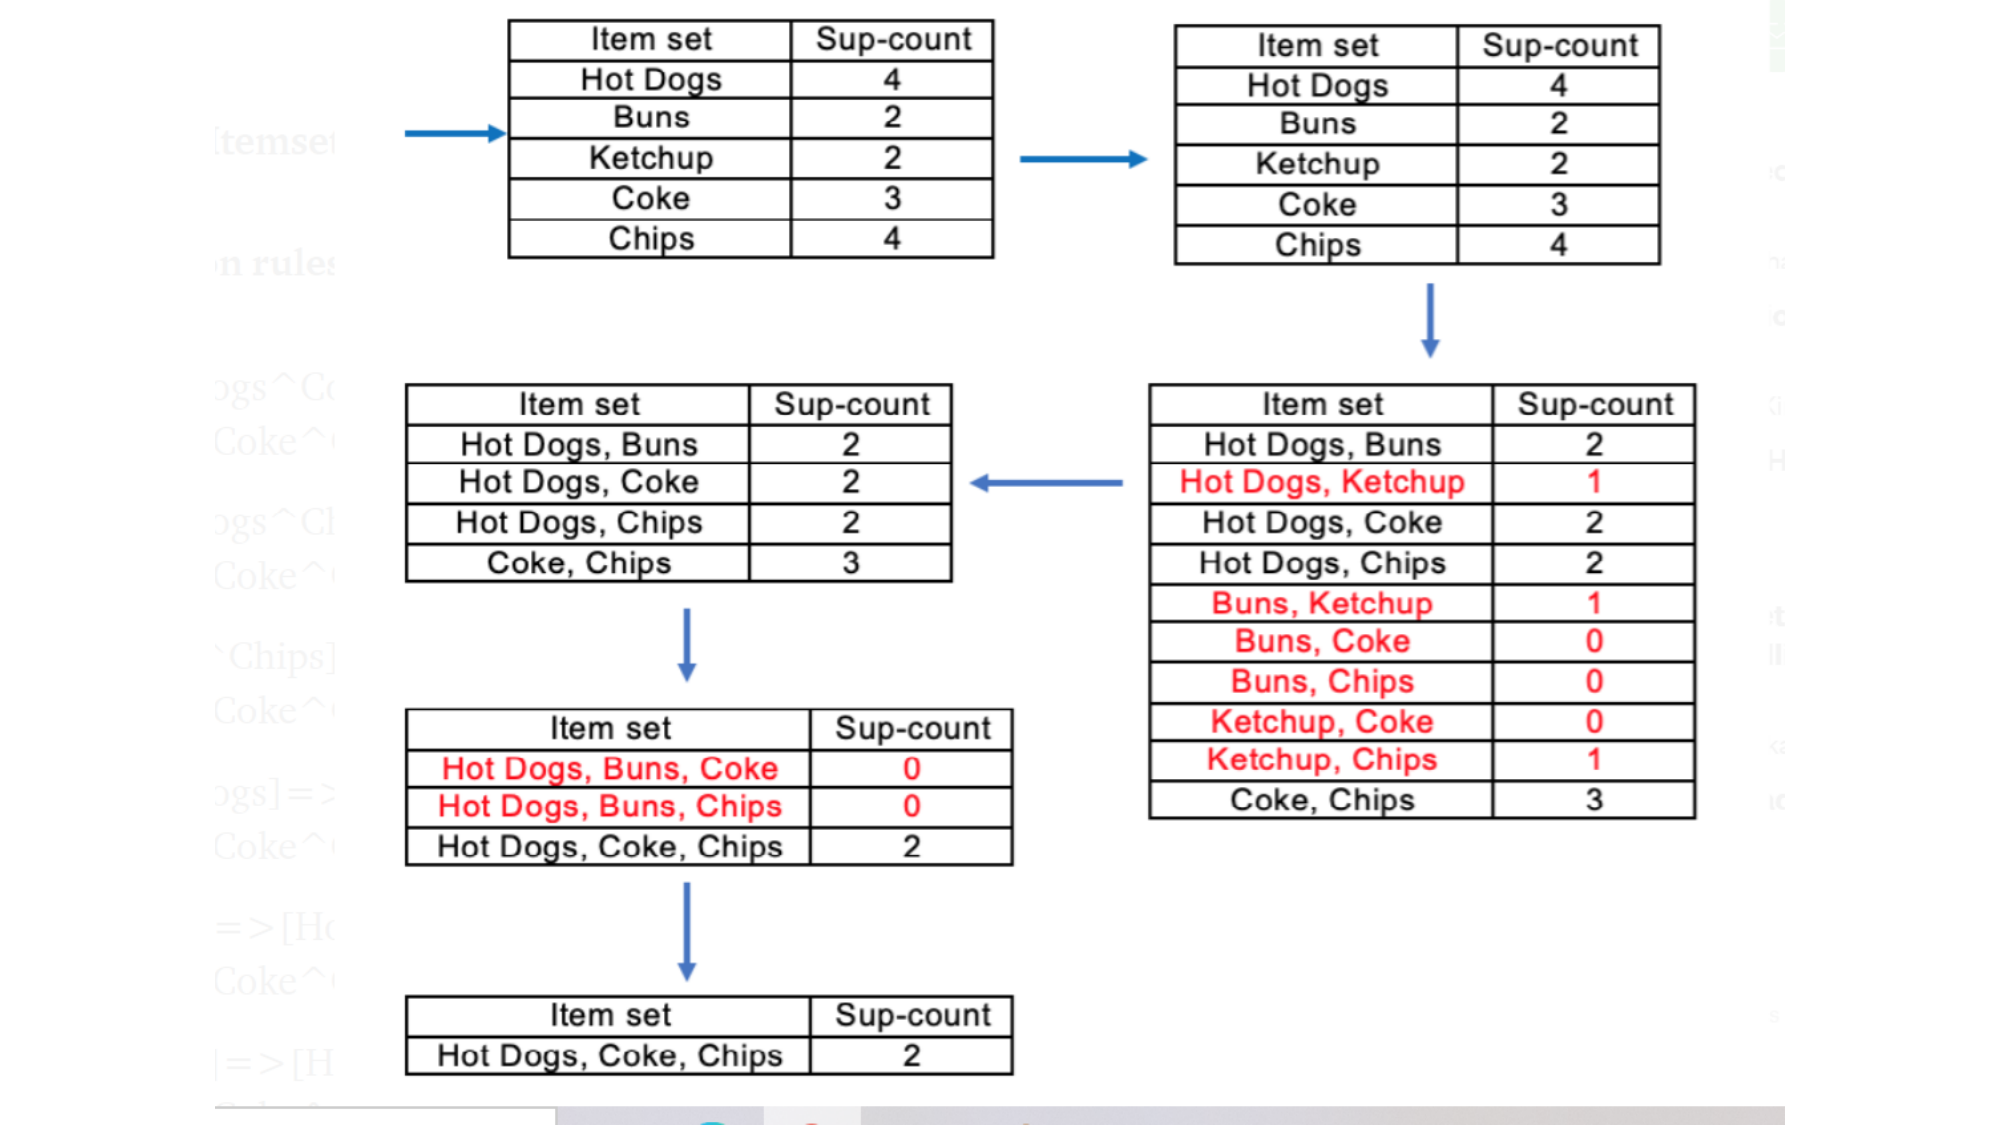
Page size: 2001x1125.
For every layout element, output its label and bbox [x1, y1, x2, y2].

picture [215, 0, 1785, 1125]
